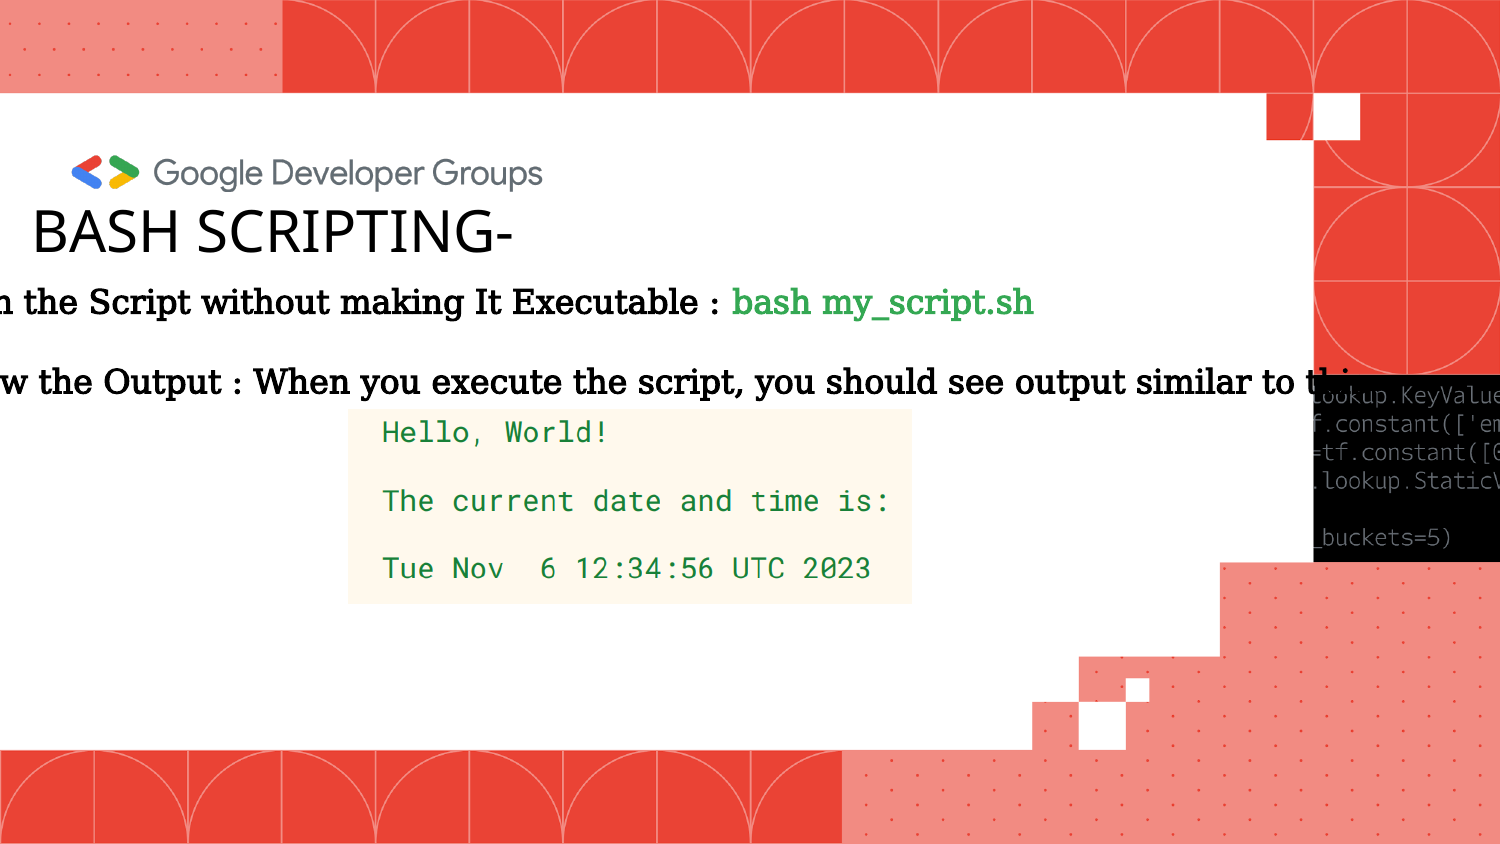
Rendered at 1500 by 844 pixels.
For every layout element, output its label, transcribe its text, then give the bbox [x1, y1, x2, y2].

text_box BASH SCRIPTING- [16, 187, 1318, 272]
picture [0, 0, 1500, 844]
text_box $> Run the Script without making It Executable : bash my_script.sh $> View the Output : When you execute the script, you should see output similar to this - [0, 272, 1407, 408]
